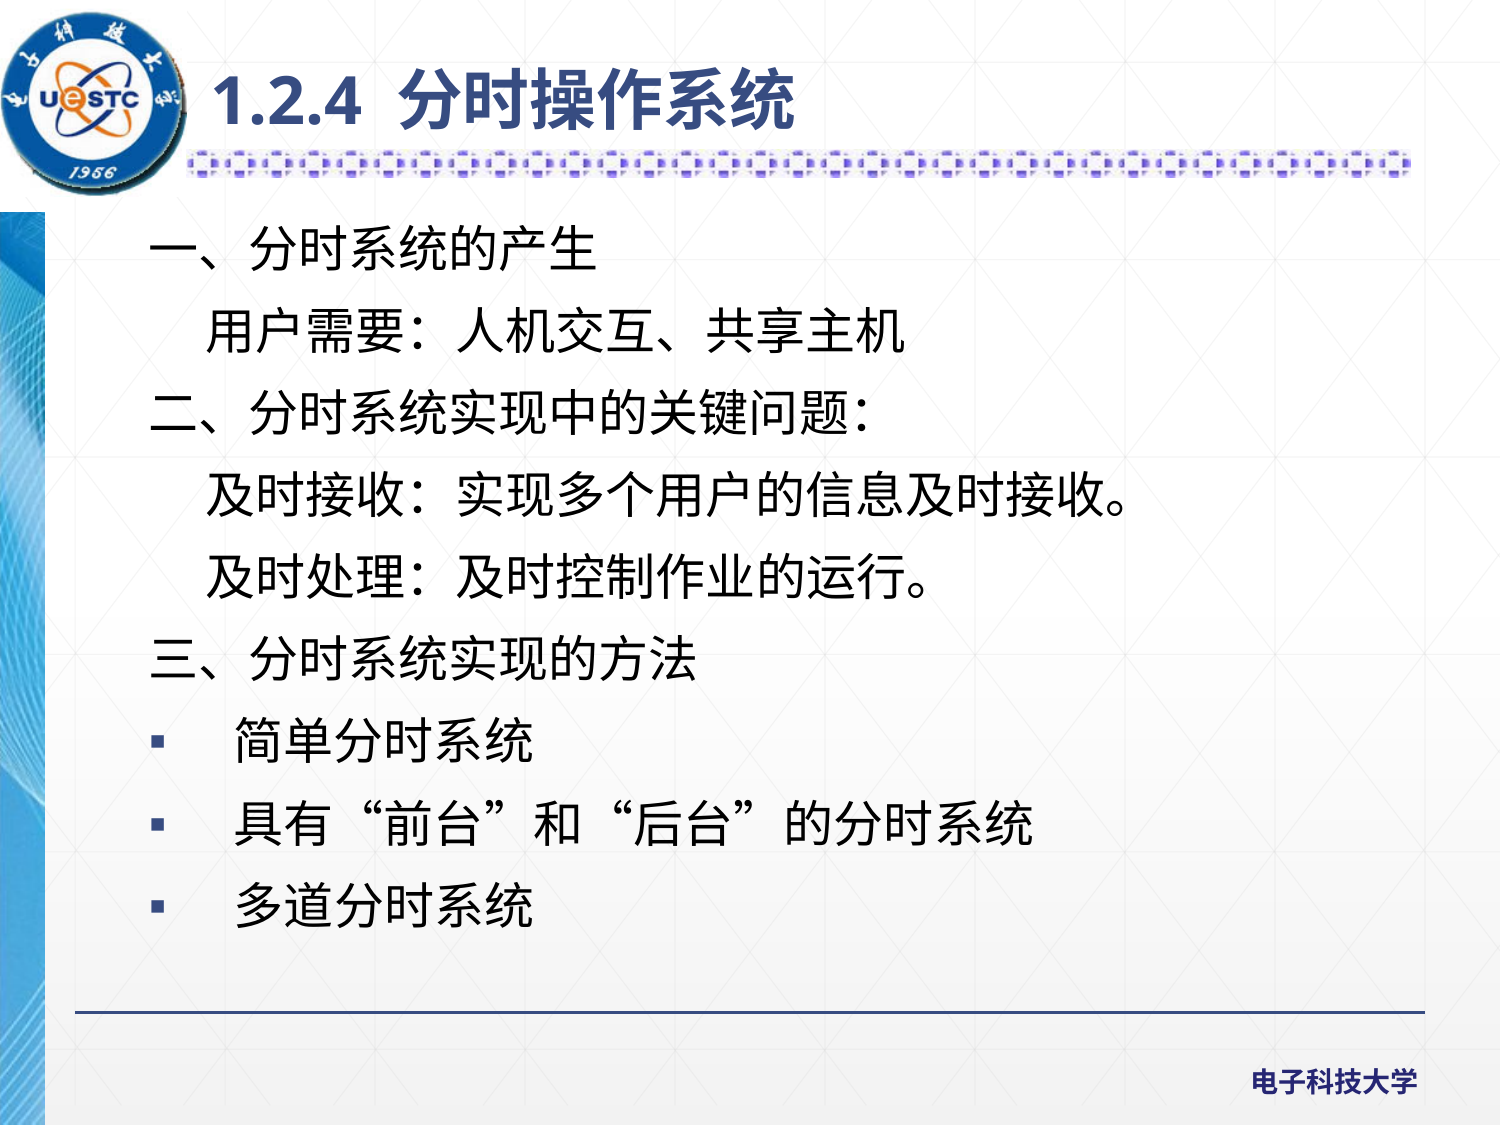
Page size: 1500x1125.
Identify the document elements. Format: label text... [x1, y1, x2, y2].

text_box 1.2.4 分时操作系统 [195, 59, 1163, 175]
list 一、分时系统的产生 用户需要：人机交互、共享主机 二、分时系统实现中的关键问题： 及时接收：实现多个用户的信息及时接收。 及时处理：及时控制作业的运行。 三、分时系统实现的方法 简单分时系统 具有“前台”和“后台”的分时系统 多道分时系统 [133, 216, 1294, 696]
picture [0, 212, 45, 1125]
picture [0, 0, 1411, 197]
